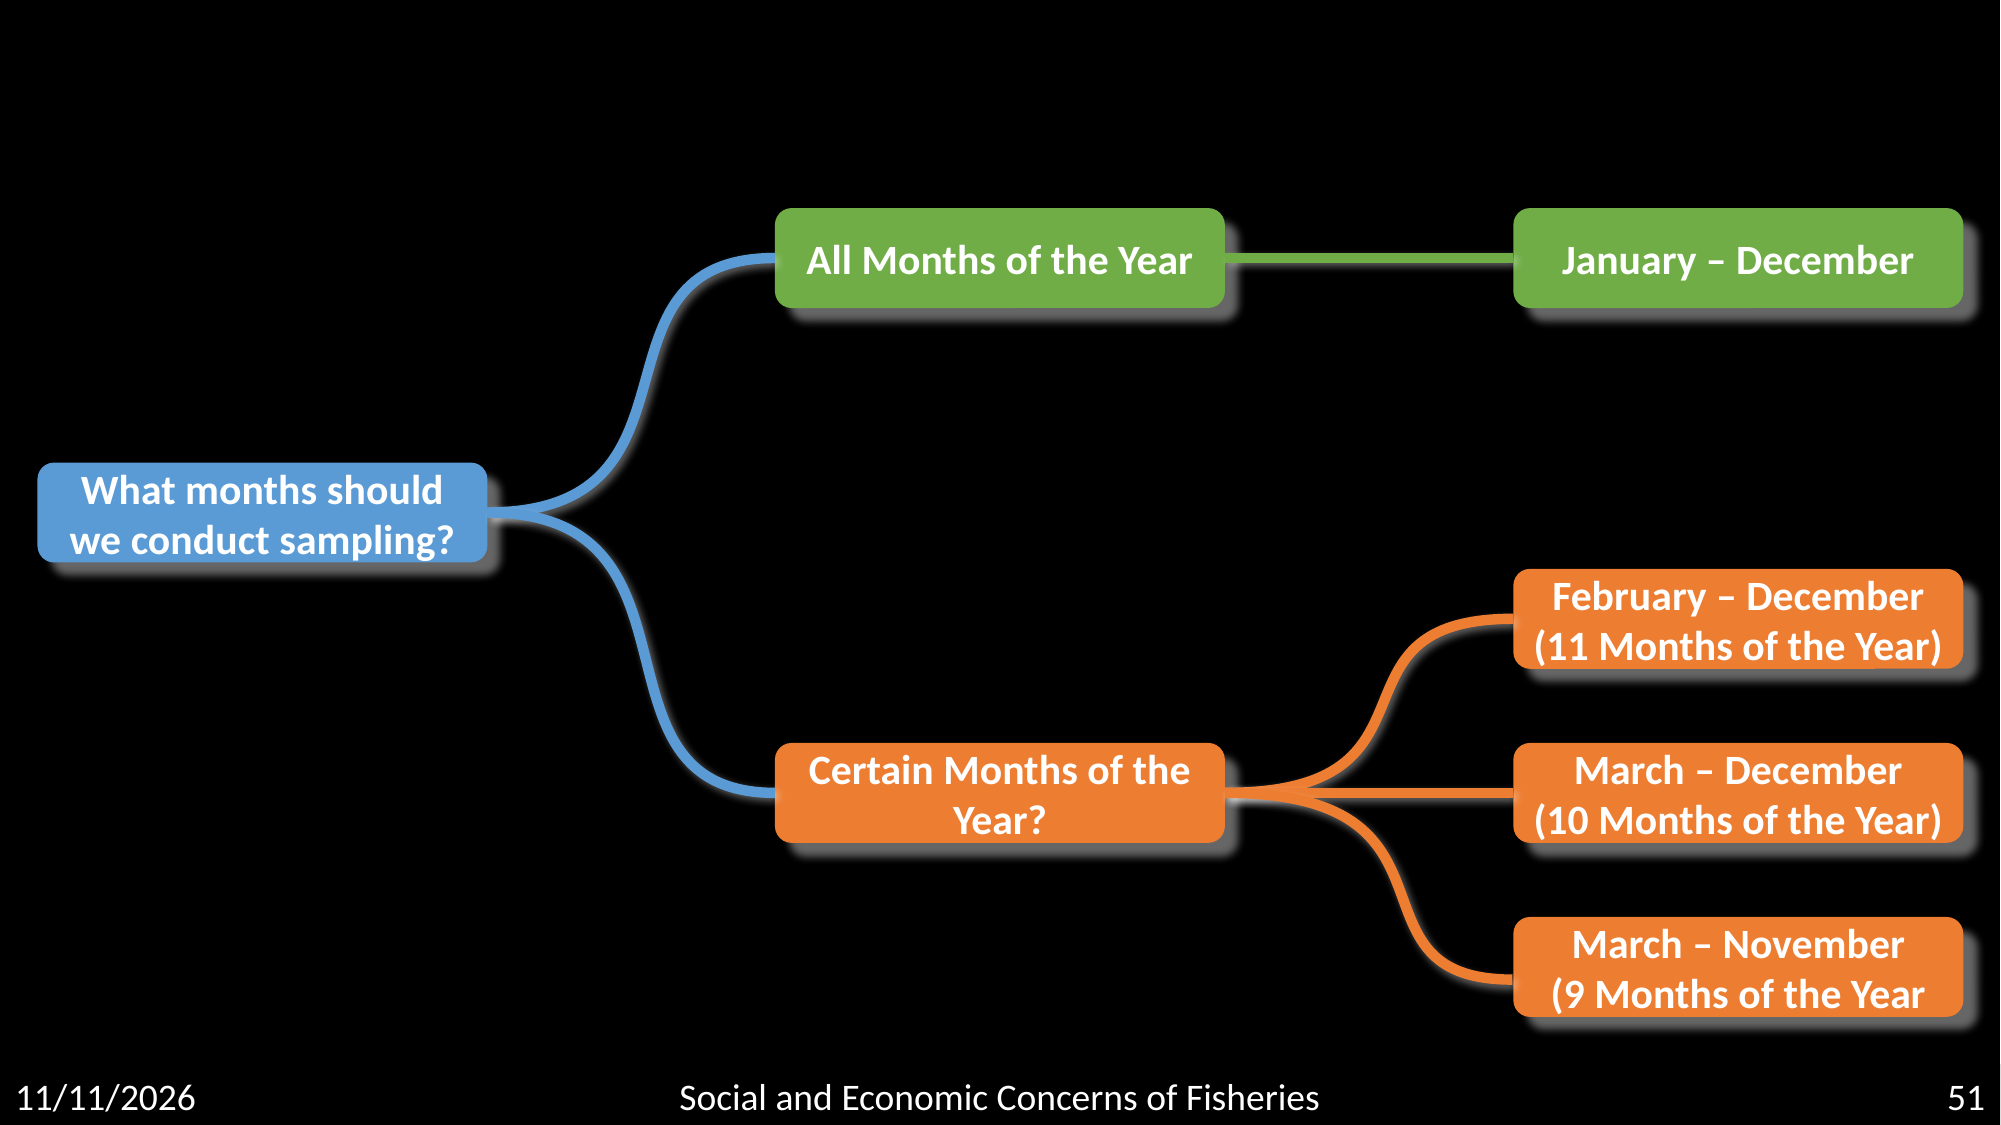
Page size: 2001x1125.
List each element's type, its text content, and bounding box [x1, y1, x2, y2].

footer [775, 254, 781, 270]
text_box March – November (9 Months of the Year [1512, 915, 1965, 1018]
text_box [1224, 792, 1513, 980]
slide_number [0, 1065, 450, 1125]
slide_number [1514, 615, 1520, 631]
text_box Certain Months of the Year? [773, 741, 1224, 844]
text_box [487, 512, 775, 793]
text_box March – December (10 Months of the Year) [1513, 741, 1965, 844]
text_box February – December (11 Months of the Year) [1512, 567, 1965, 670]
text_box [487, 257, 775, 512]
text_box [1224, 618, 1514, 792]
text_box All Months of the Year [773, 207, 1226, 310]
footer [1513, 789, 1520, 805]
slide_number 62 [1512, 976, 1519, 993]
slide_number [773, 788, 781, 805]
text_box January – December [1512, 207, 1965, 310]
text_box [1224, 257, 1514, 261]
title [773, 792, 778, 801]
slide_number 51 [1550, 1065, 2000, 1125]
text_box What months should we conduct sampling? [36, 461, 487, 564]
footer Social and Economic Concerns of Fisheries [549, 1065, 1450, 1125]
list [1512, 253, 1520, 269]
